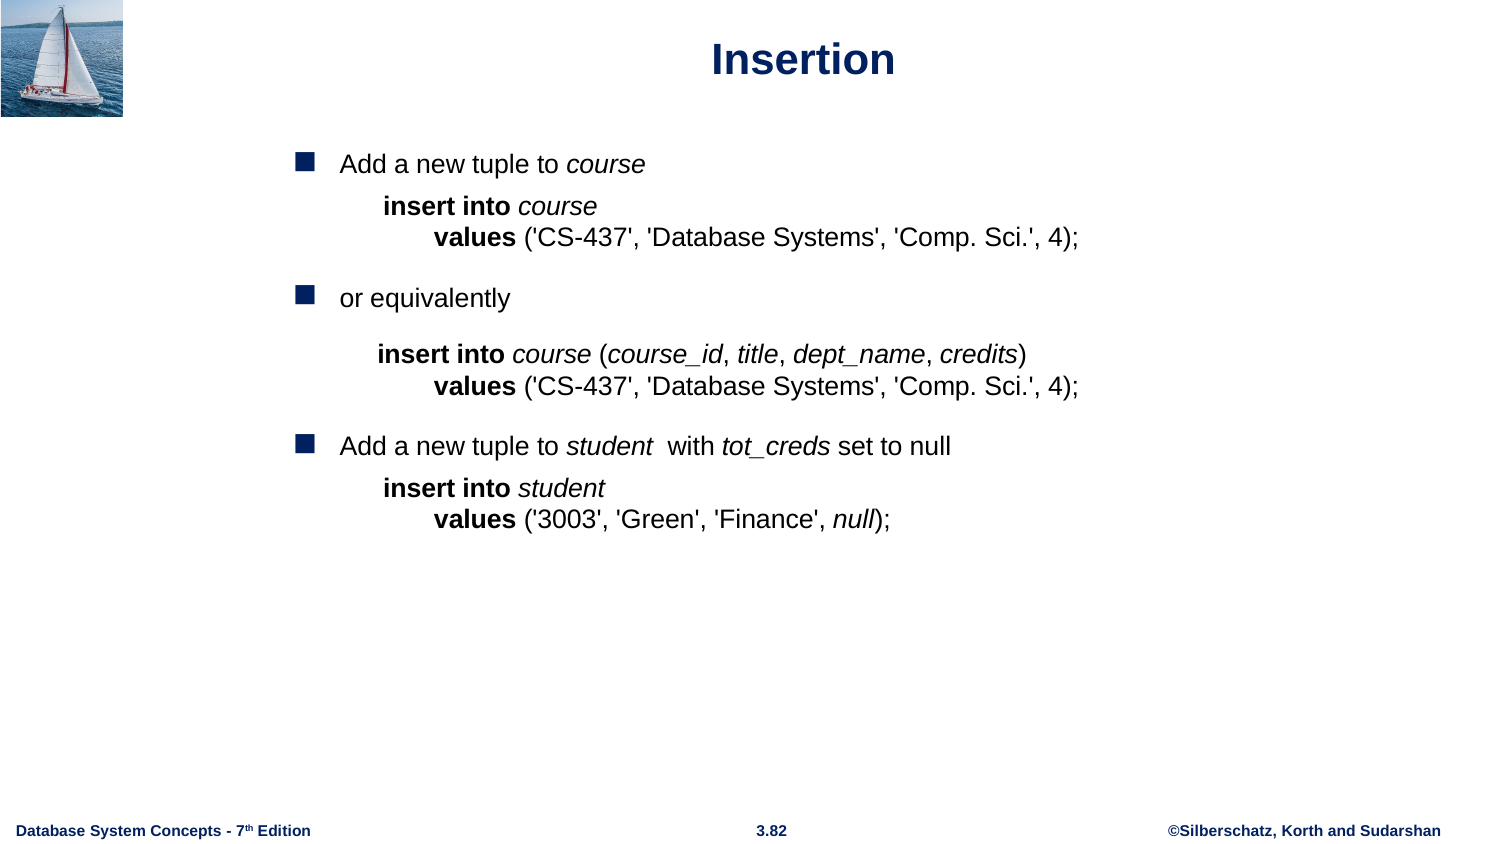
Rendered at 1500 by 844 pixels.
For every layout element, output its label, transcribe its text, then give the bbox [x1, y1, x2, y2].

title Insertion [306, 33, 1301, 91]
list Add a new tuple to course insert into course values ('CS-437', 'Database Systems', 'Comp. Sci.', 4); or equivalently insert into course (course_id, title, dept_name, credits) values ('CS-437', 'Database Systems', 'Comp. Sci.', 4); Add a new tuple to student with tot_creds set to null insert into student values ('3003', 'Green', 'Finance', null); [282, 139, 1224, 704]
picture [0, 0, 123, 117]
